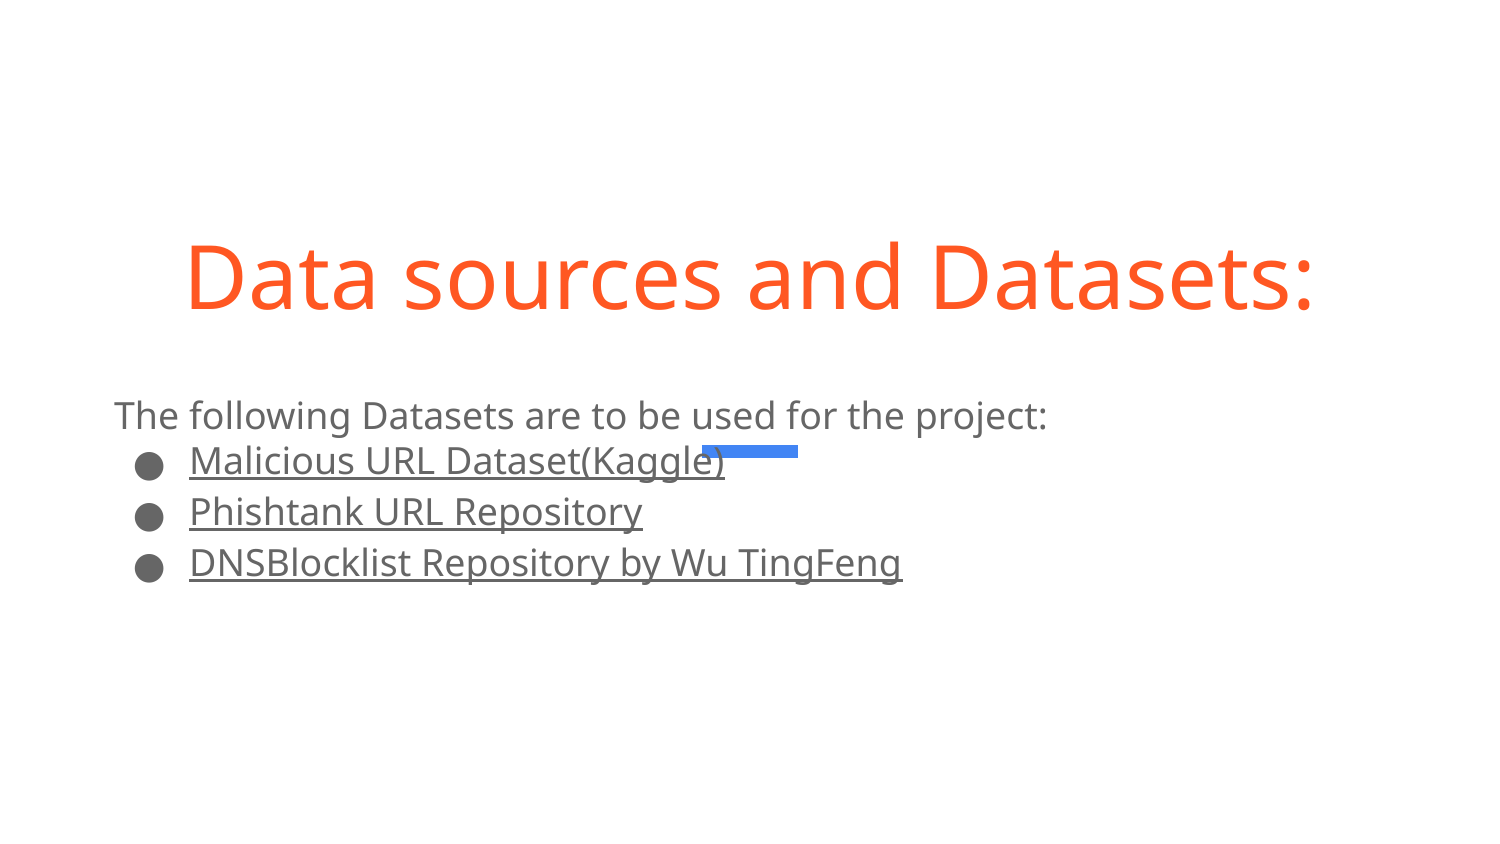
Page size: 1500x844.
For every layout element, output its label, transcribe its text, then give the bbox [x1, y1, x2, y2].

subtitle The following Datasets are to be used for the project: Malicious URL Dataset(Kaggle) Phishtank URL Repository DNSBlocklist Repository by Wu TingFeng [99, 376, 1200, 691]
title Data sources and Datasets: [119, 110, 1381, 343]
